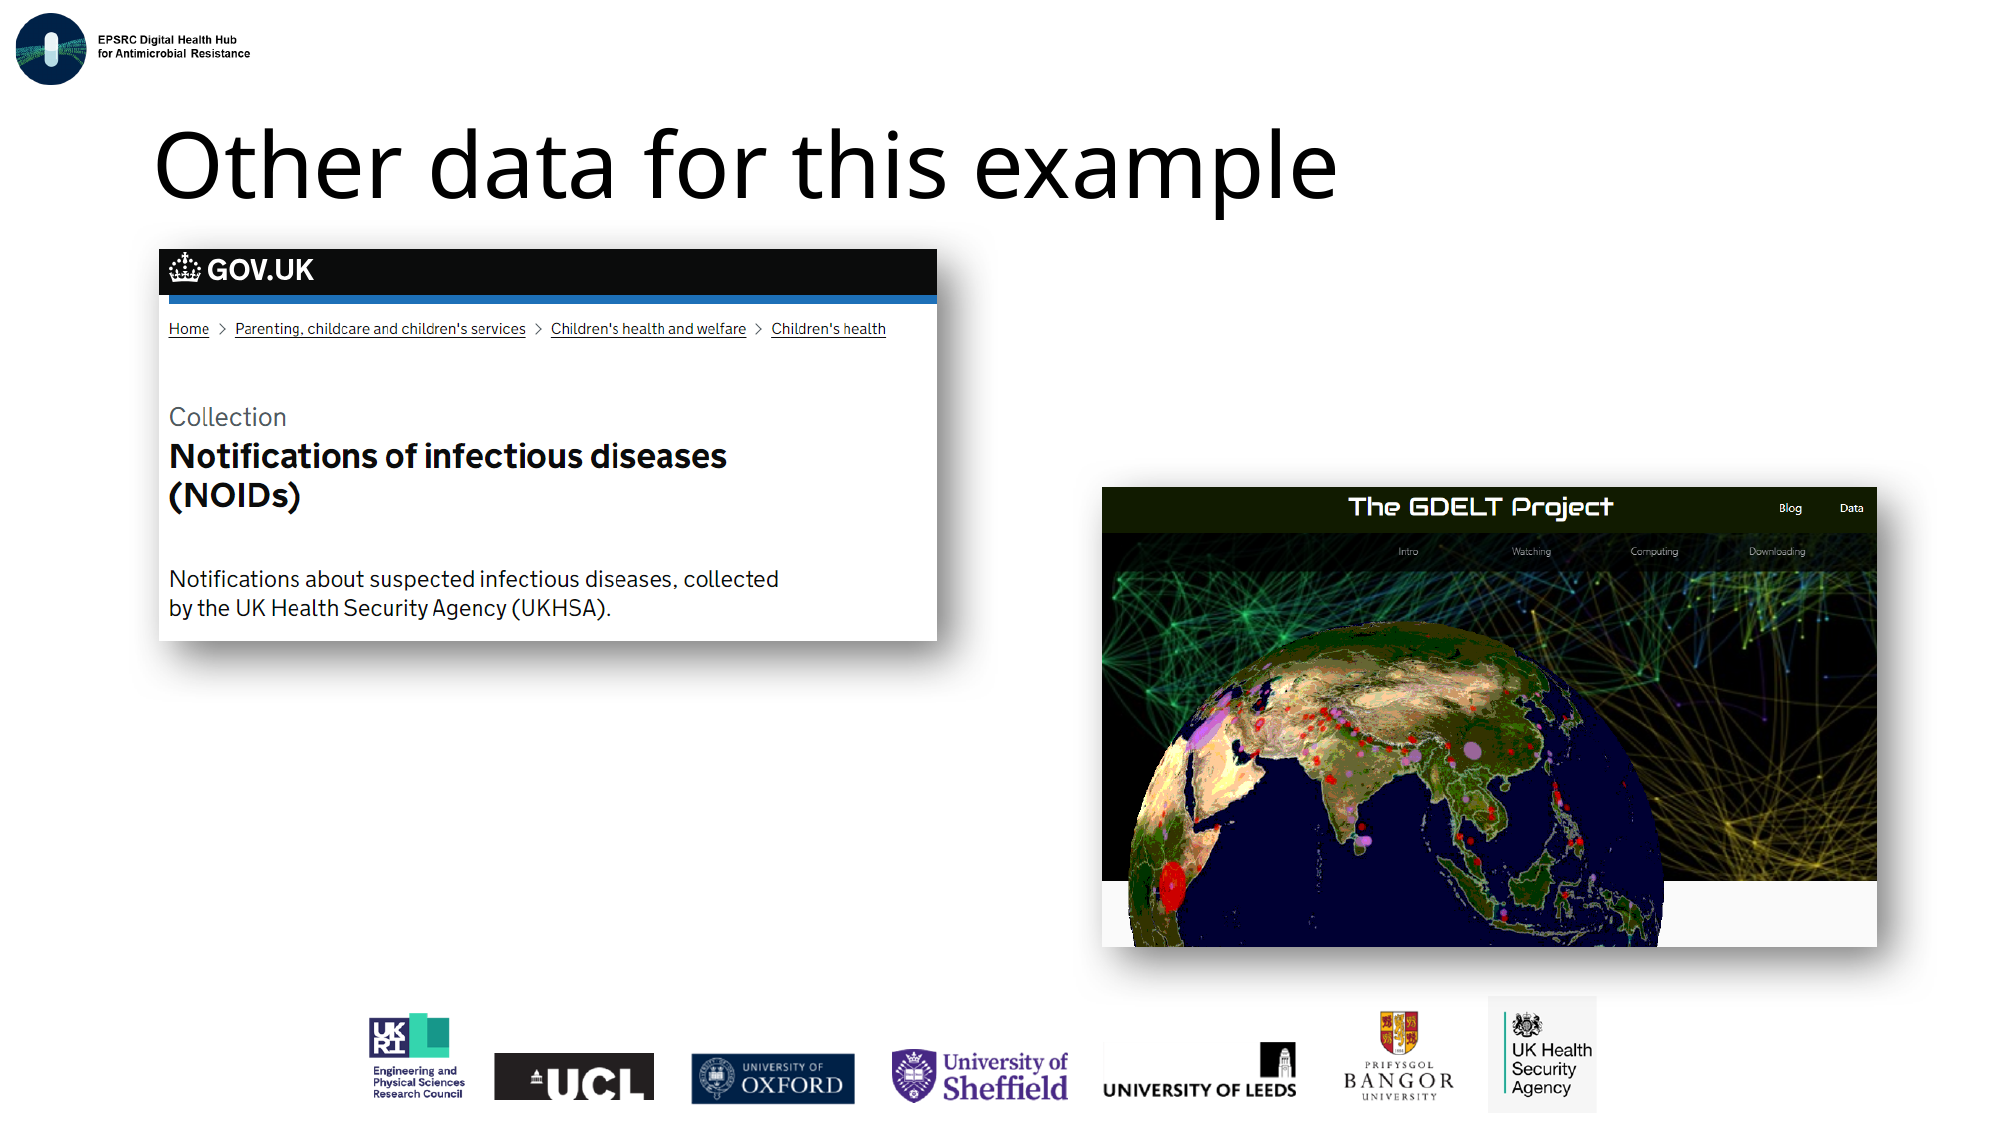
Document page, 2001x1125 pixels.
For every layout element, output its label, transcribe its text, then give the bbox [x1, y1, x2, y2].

picture [369, 981, 1597, 1125]
title Other data for this example [137, 59, 1863, 278]
picture [1102, 487, 1877, 947]
picture [159, 249, 937, 642]
picture [15, 13, 352, 85]
